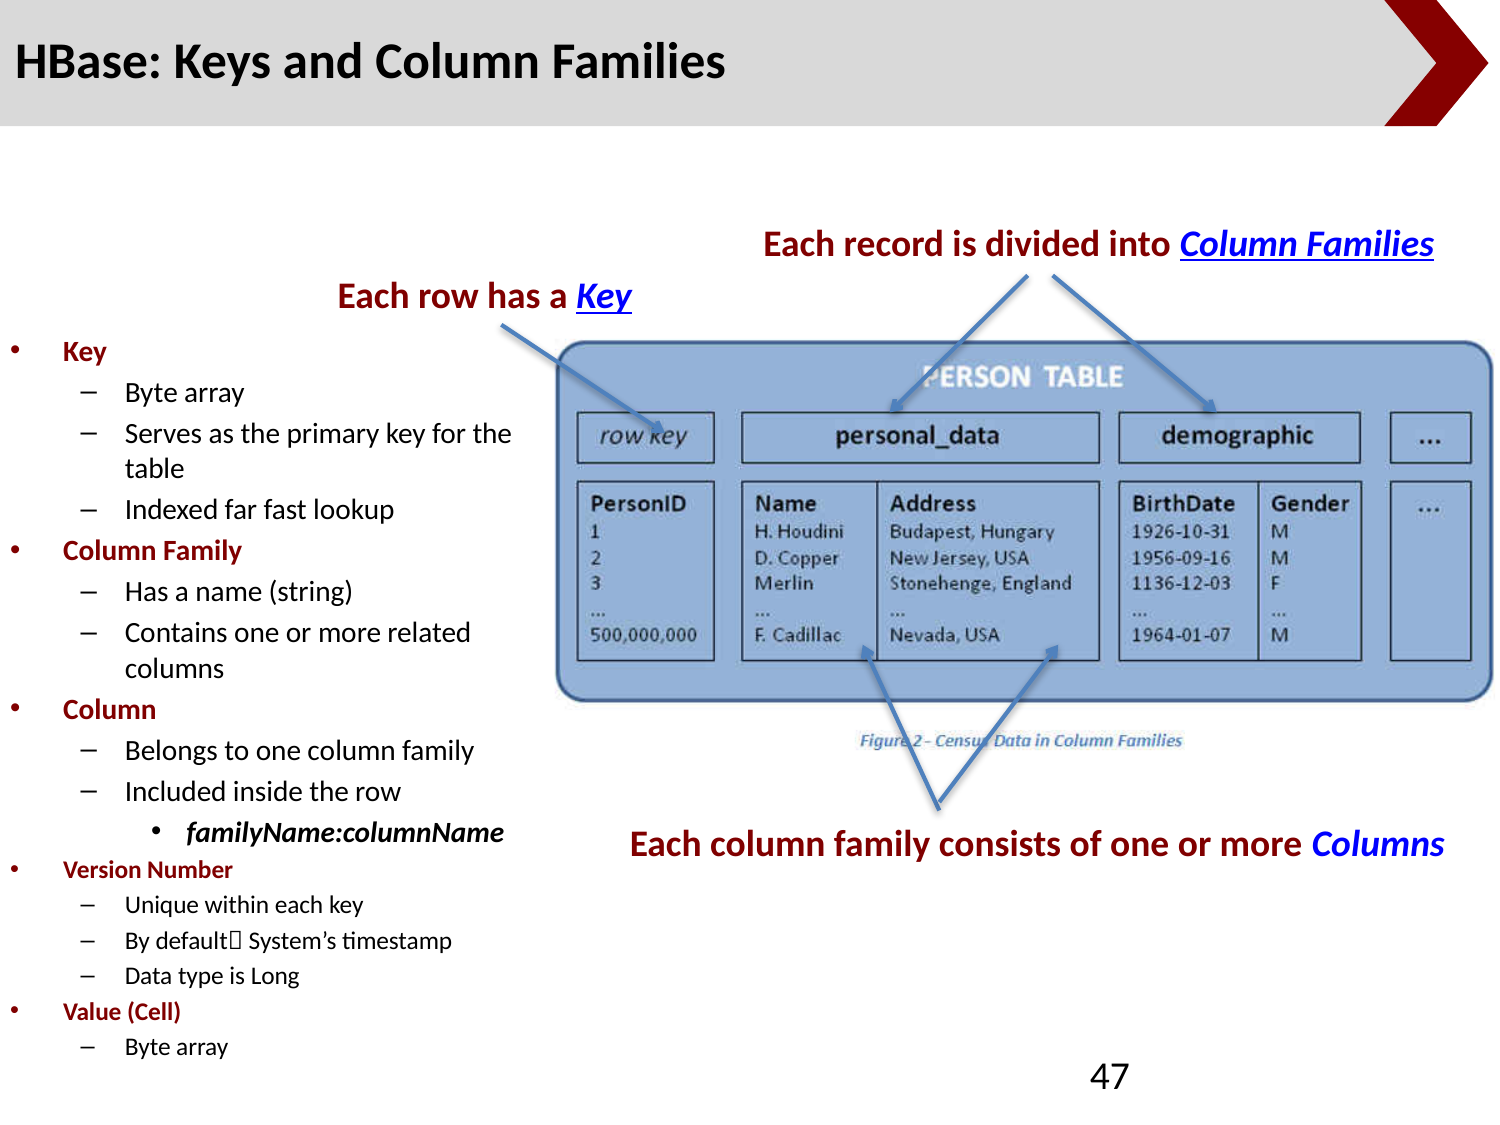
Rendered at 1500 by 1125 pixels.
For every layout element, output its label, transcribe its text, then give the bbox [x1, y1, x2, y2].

picture [544, 329, 1500, 759]
text_box 47 [1074, 1042, 1425, 1103]
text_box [579, 644, 1496, 872]
text_box Key Byte array Serves as the primary key for the table Indexed far fast lookup Column Family Has a name (string) Contains one or more related columns Column Belongs to one column family Included inside the row familyName:columnName Version Number Unique within each key By default System’s timestamp Data type is Long Value (Cell) Byte array [0, 324, 593, 1075]
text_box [303, 263, 667, 434]
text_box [707, 211, 1490, 413]
title HBase: Keys and Column Families [0, 2, 1350, 114]
